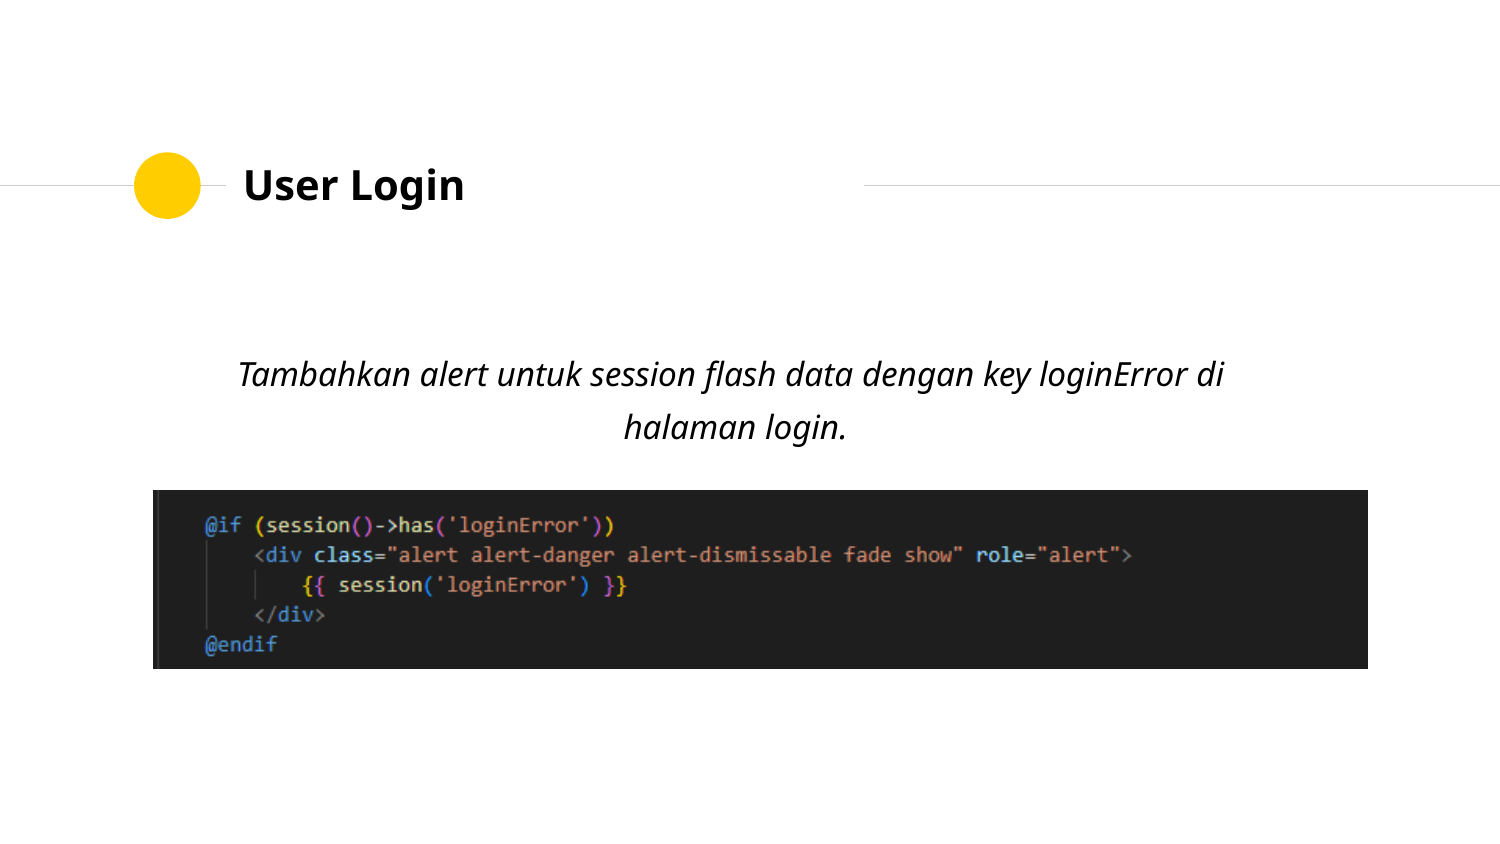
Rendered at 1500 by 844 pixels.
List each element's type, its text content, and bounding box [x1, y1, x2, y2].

title User Login [228, 144, 865, 216]
list Tambahkan alert untuk session flash data dengan key loginError di halaman login. [171, 338, 1289, 433]
picture [152, 490, 1368, 669]
